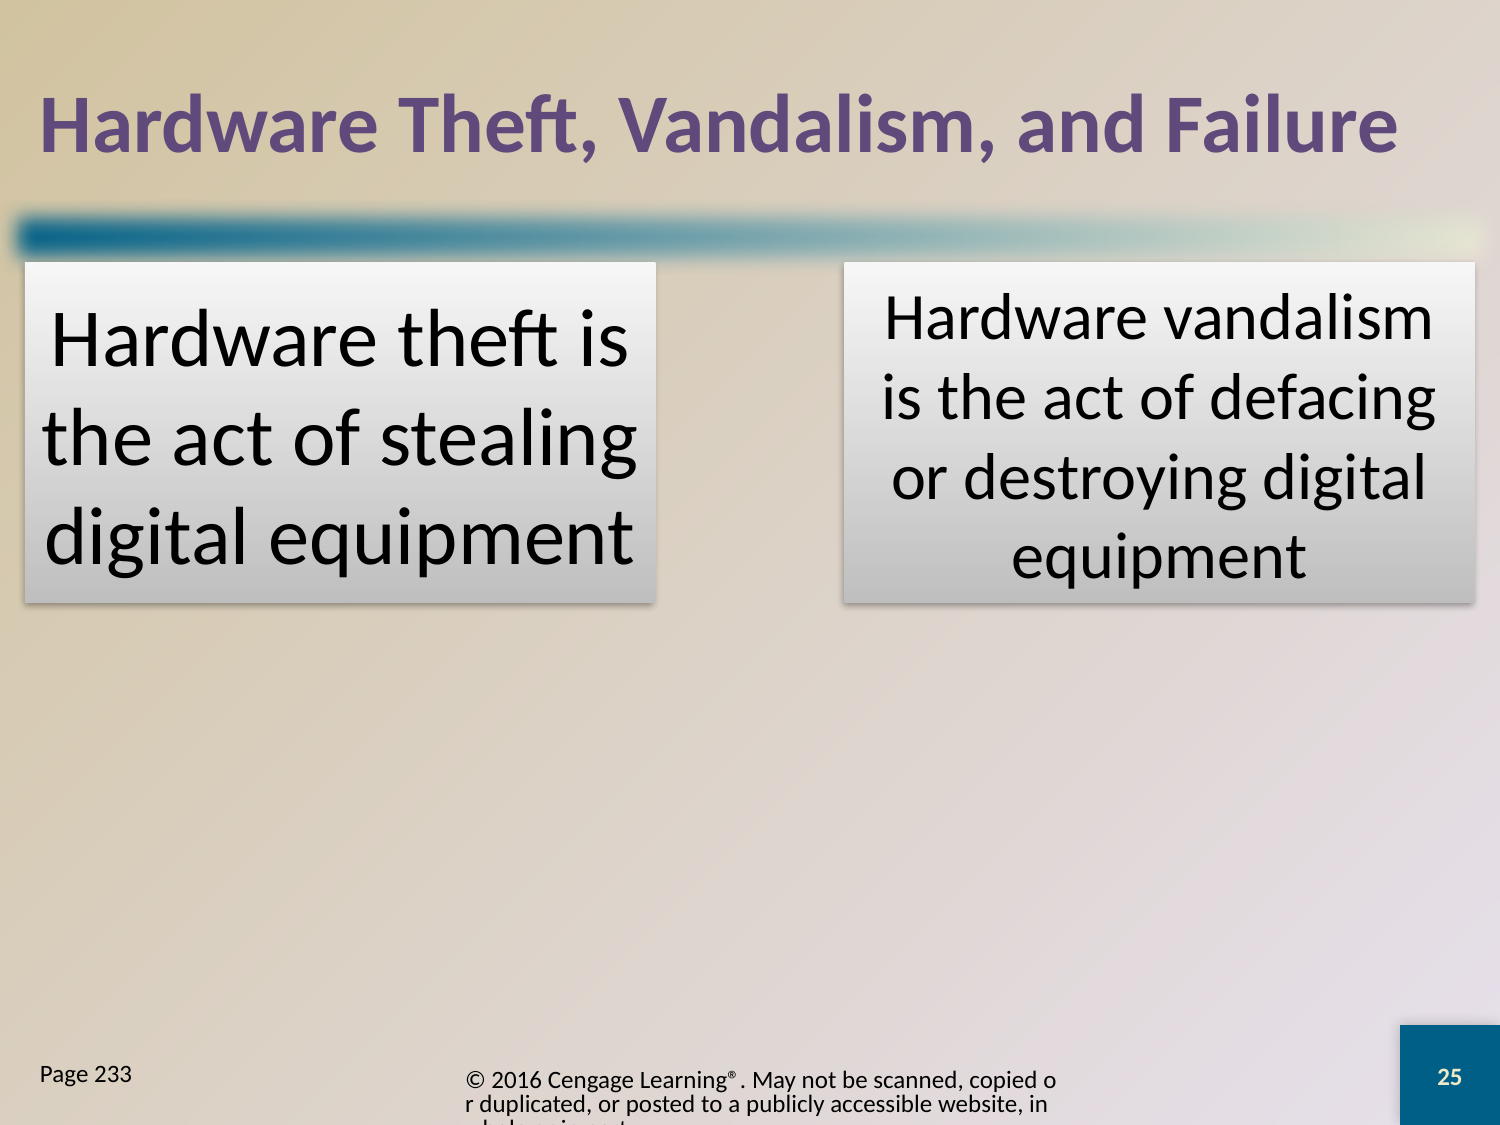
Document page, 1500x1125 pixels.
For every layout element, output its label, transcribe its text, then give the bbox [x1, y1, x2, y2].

title Hardware Theft, Vandalism, and Failure [24, 24, 1475, 213]
slide_number 25 [1400, 1025, 1500, 1125]
footer © 2016 Cengage Learning®. May not be scanned, copied or duplicated, or posted to a publicly accessible website, in whole or in part. [450, 1036, 1075, 1120]
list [24, 262, 1476, 1026]
list Page 233 [24, 1050, 300, 1125]
